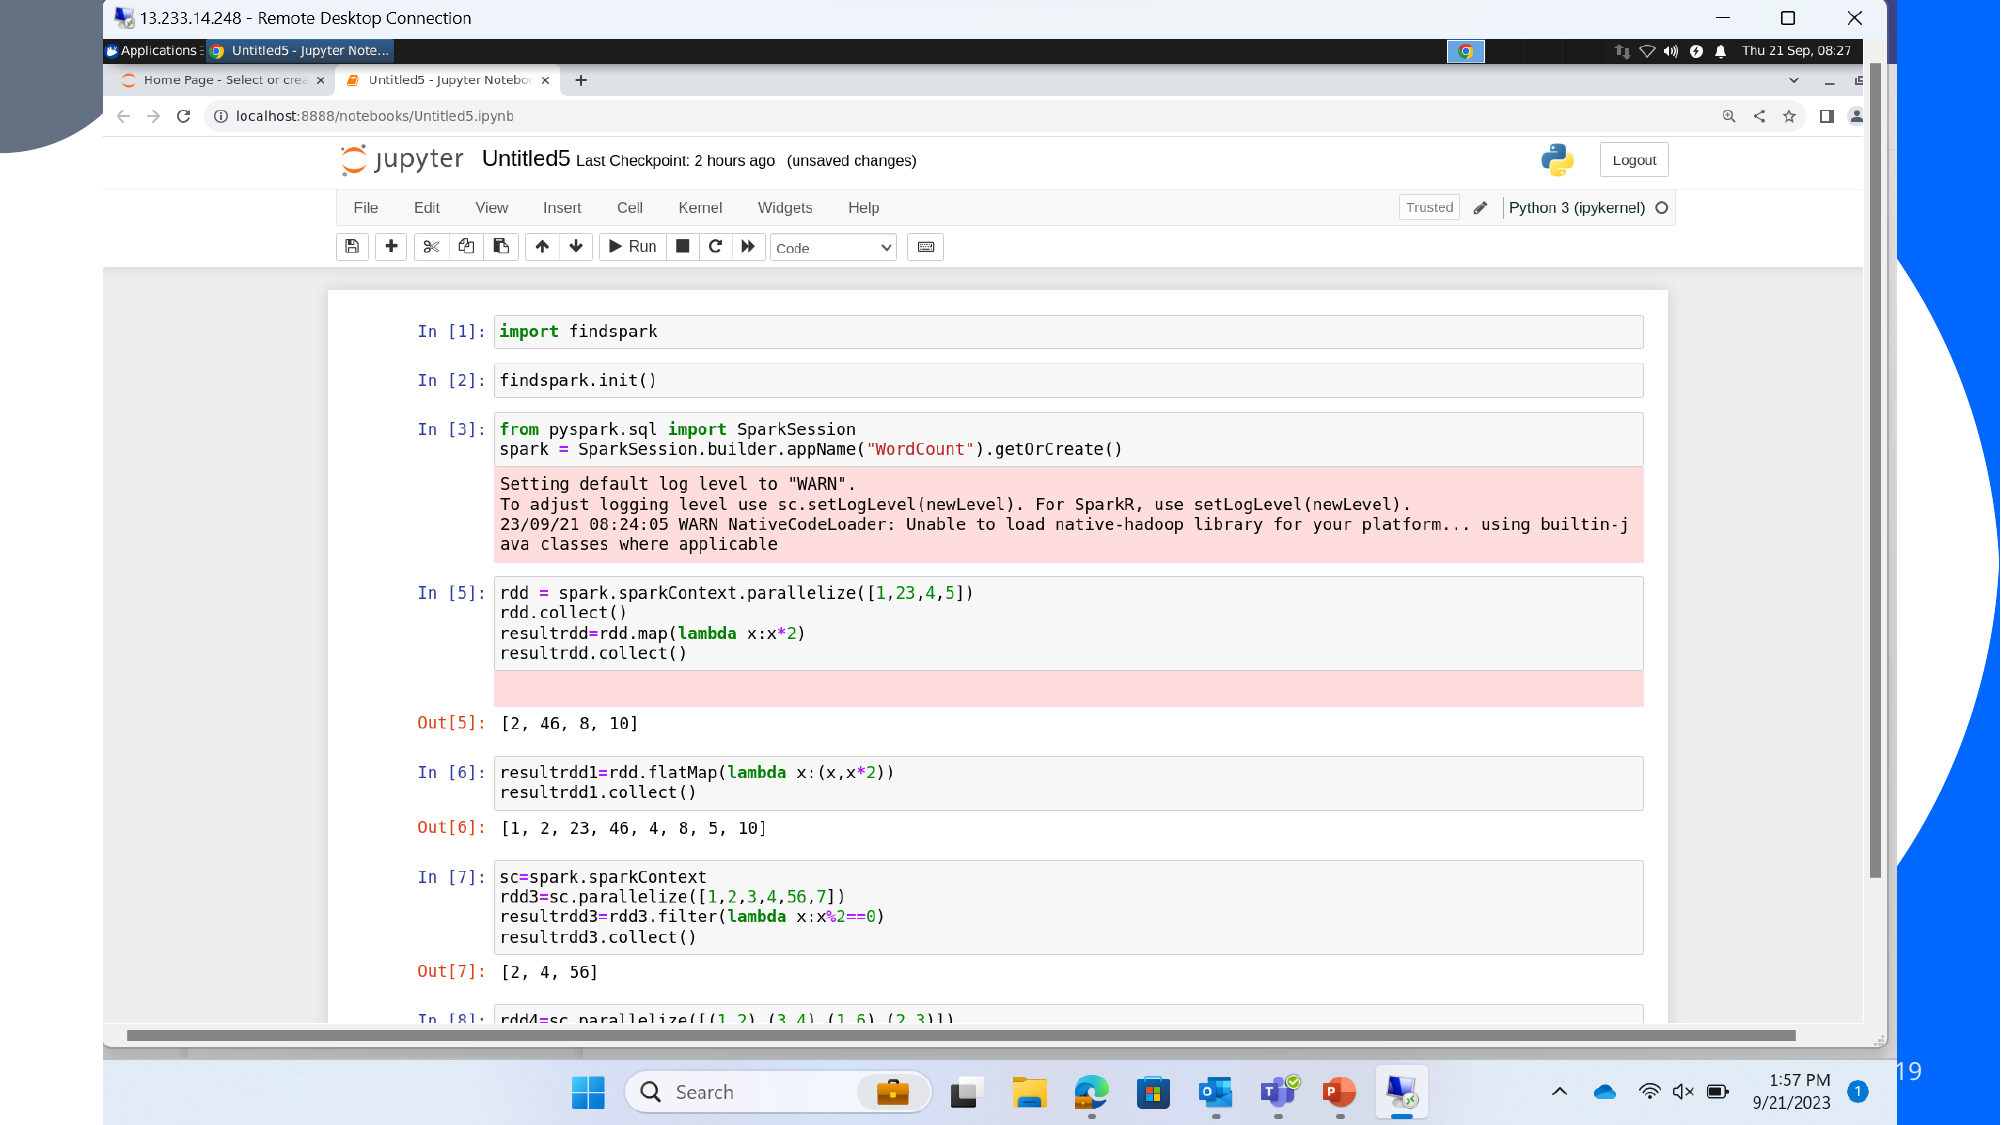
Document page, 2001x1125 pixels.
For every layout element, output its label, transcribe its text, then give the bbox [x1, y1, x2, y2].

picture [103, 0, 1897, 1125]
slide_number 19 [1897, 1042, 1938, 1103]
